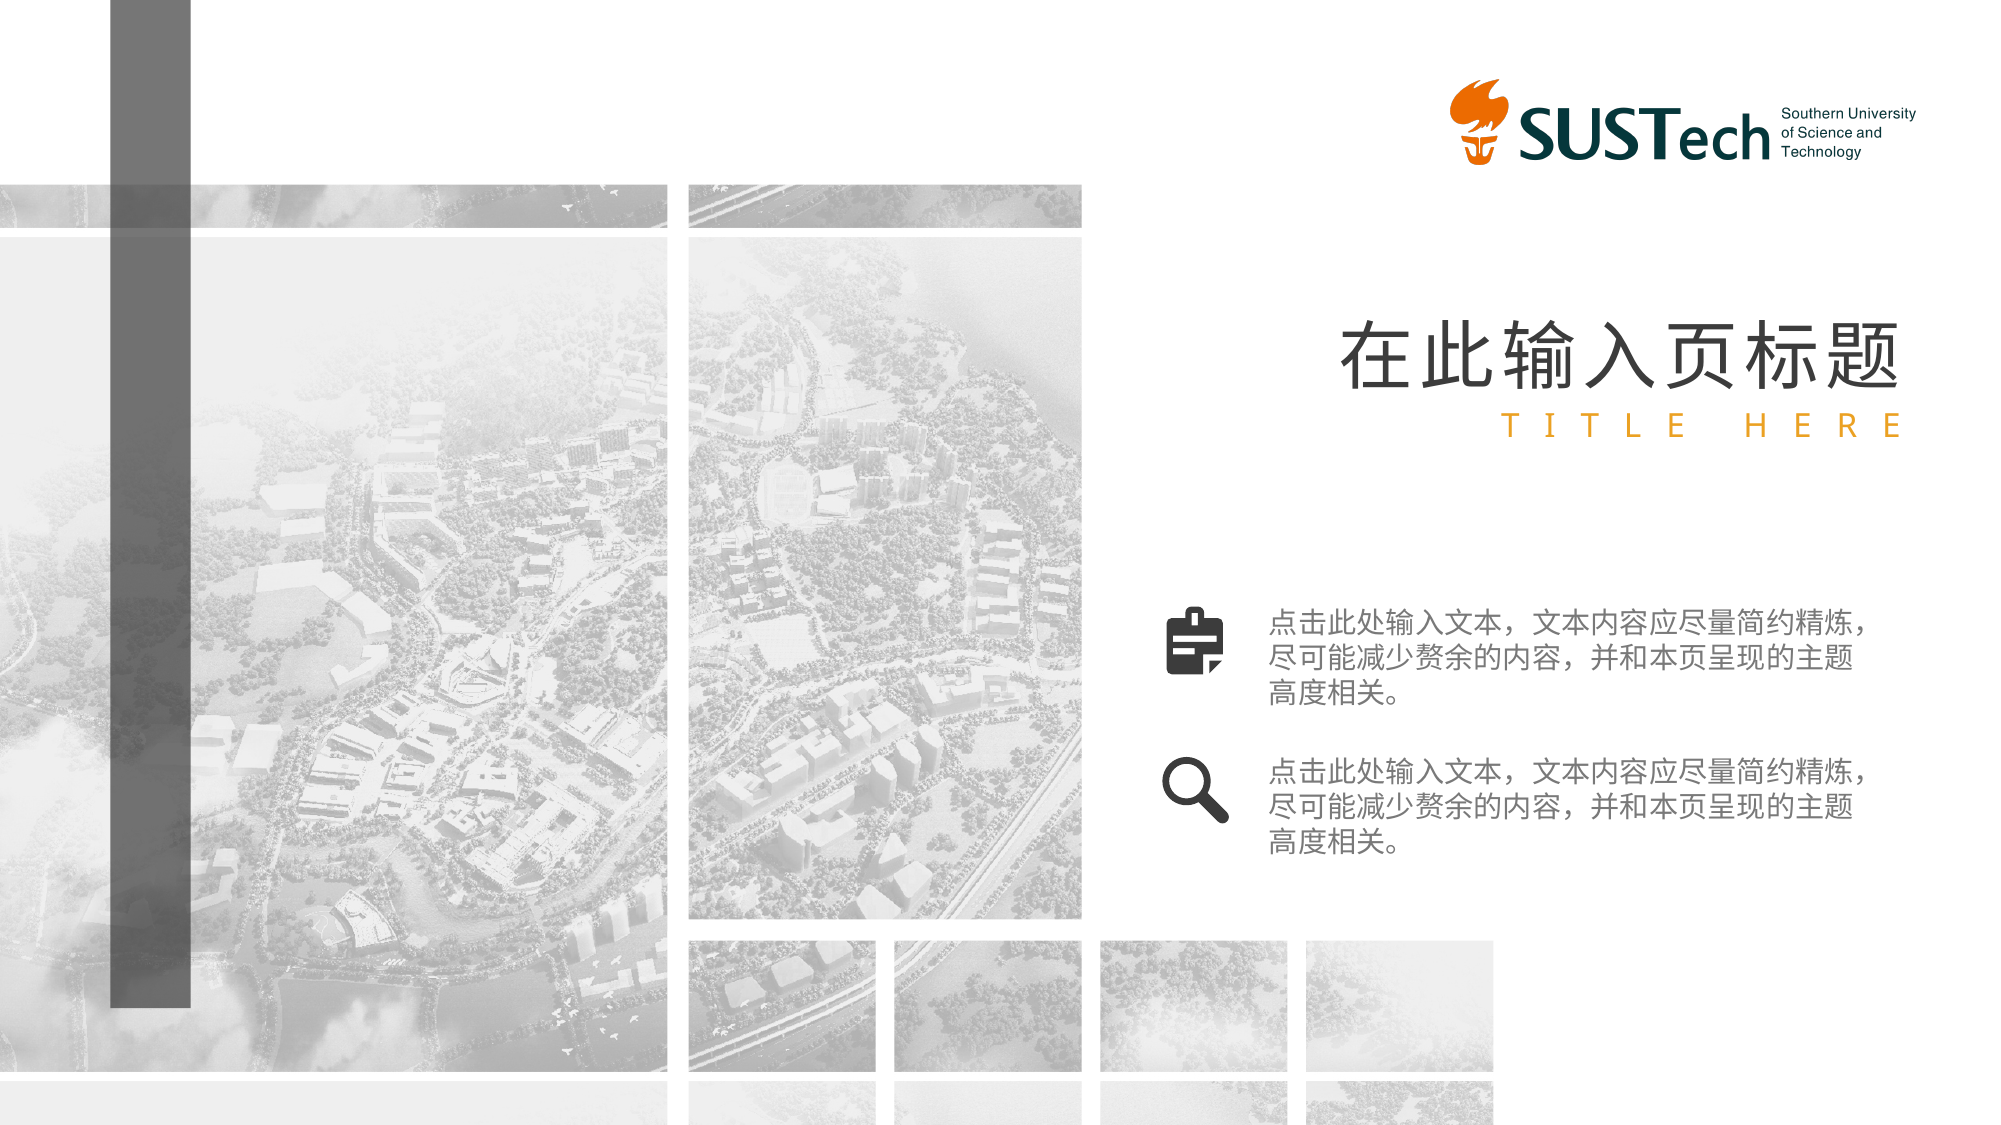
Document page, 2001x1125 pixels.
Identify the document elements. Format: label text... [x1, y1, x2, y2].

text_box [1162, 756, 1229, 824]
text_box [109, 0, 192, 1009]
text_box 点击此处输入文本，文本内容应尽量简约精炼，尽可能减少赘余的内容，并和本页呈现的主题高度相关。 [1254, 596, 1890, 717]
picture [1450, 79, 1916, 165]
text_box [0, 184, 668, 1125]
text_box [893, 939, 1083, 1125]
text_box 在此输入页标题 TITLE HERE [1323, 301, 1916, 452]
text_box [687, 939, 877, 1125]
text_box [1305, 939, 1494, 1125]
text_box [687, 184, 1083, 920]
text_box [1099, 939, 1288, 1125]
text_box [1166, 606, 1223, 675]
text_box 点击此处输入文本，文本内容应尽量简约精炼，尽可能减少赘余的内容，并和本页呈现的主题高度相关。 [1254, 745, 1890, 866]
